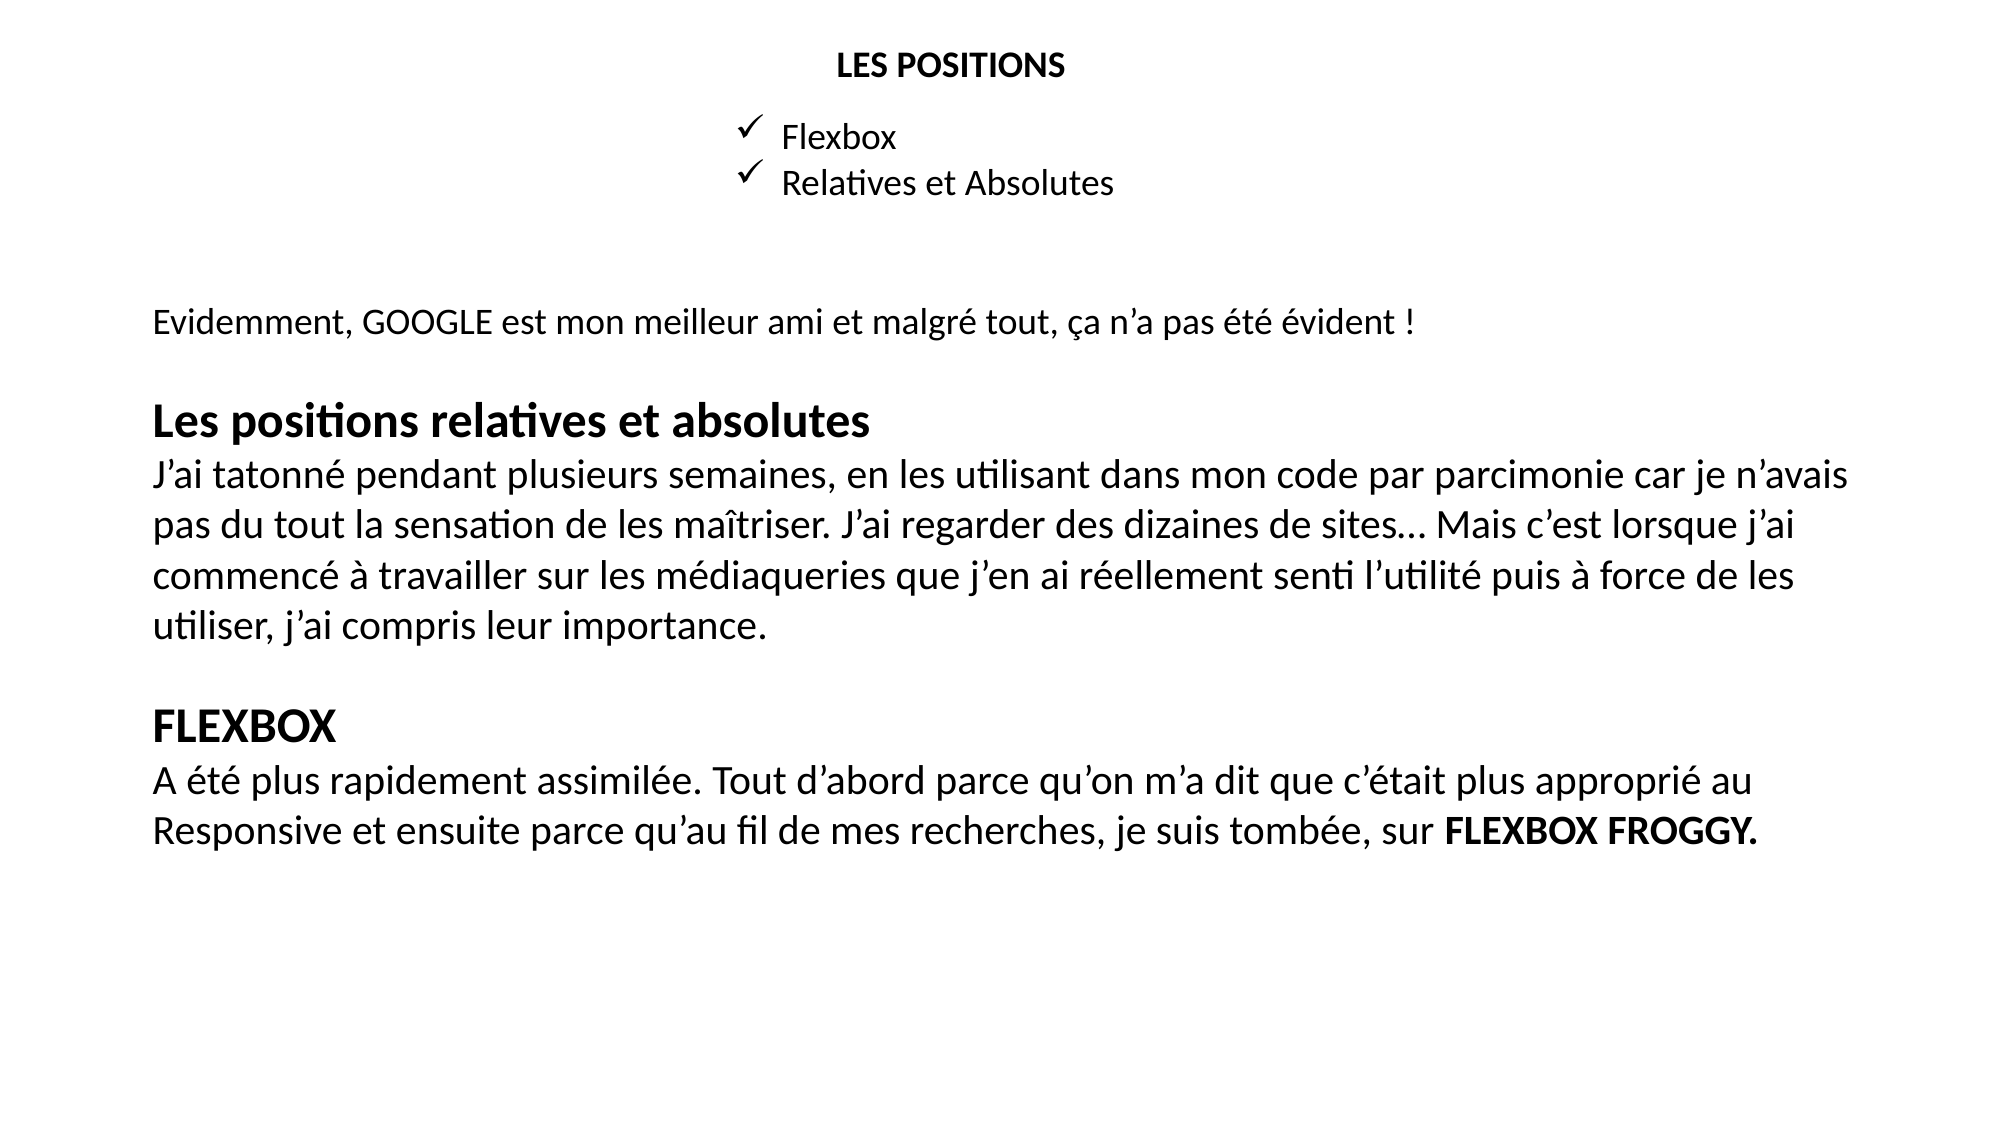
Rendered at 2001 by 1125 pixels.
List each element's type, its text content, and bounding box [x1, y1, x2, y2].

text_box LES POSITIONS Flexbox Relatives et Absolutes [720, 32, 1720, 210]
text_box Evidemment, GOOGLE est mon meilleur ami et malgré tout, ça n’a pas été évident ! Les positions relatives et absolutes J’ai tatonné pendant plusieurs semaines, en les utilisant dans mon code par parcimonie car je n’avais pas du tout la sensation de les maîtriser. J’ai regarder des dizaines de sites… Mais c’est lorsque j’ai commencé à travailler sur les médiaqueries que j’en ai réellement senti l’utilité puis à force de les utiliser, j’ai compris leur importance. FLEXBOX A été plus rapidement assimilée. Tout d’abord parce qu’on m’a dit que c’était plus approprié au Responsive et ensuite parce qu’au fil de mes recherches, je suis tombée, sur FLEXBOX FROGGY. [138, 289, 1930, 860]
